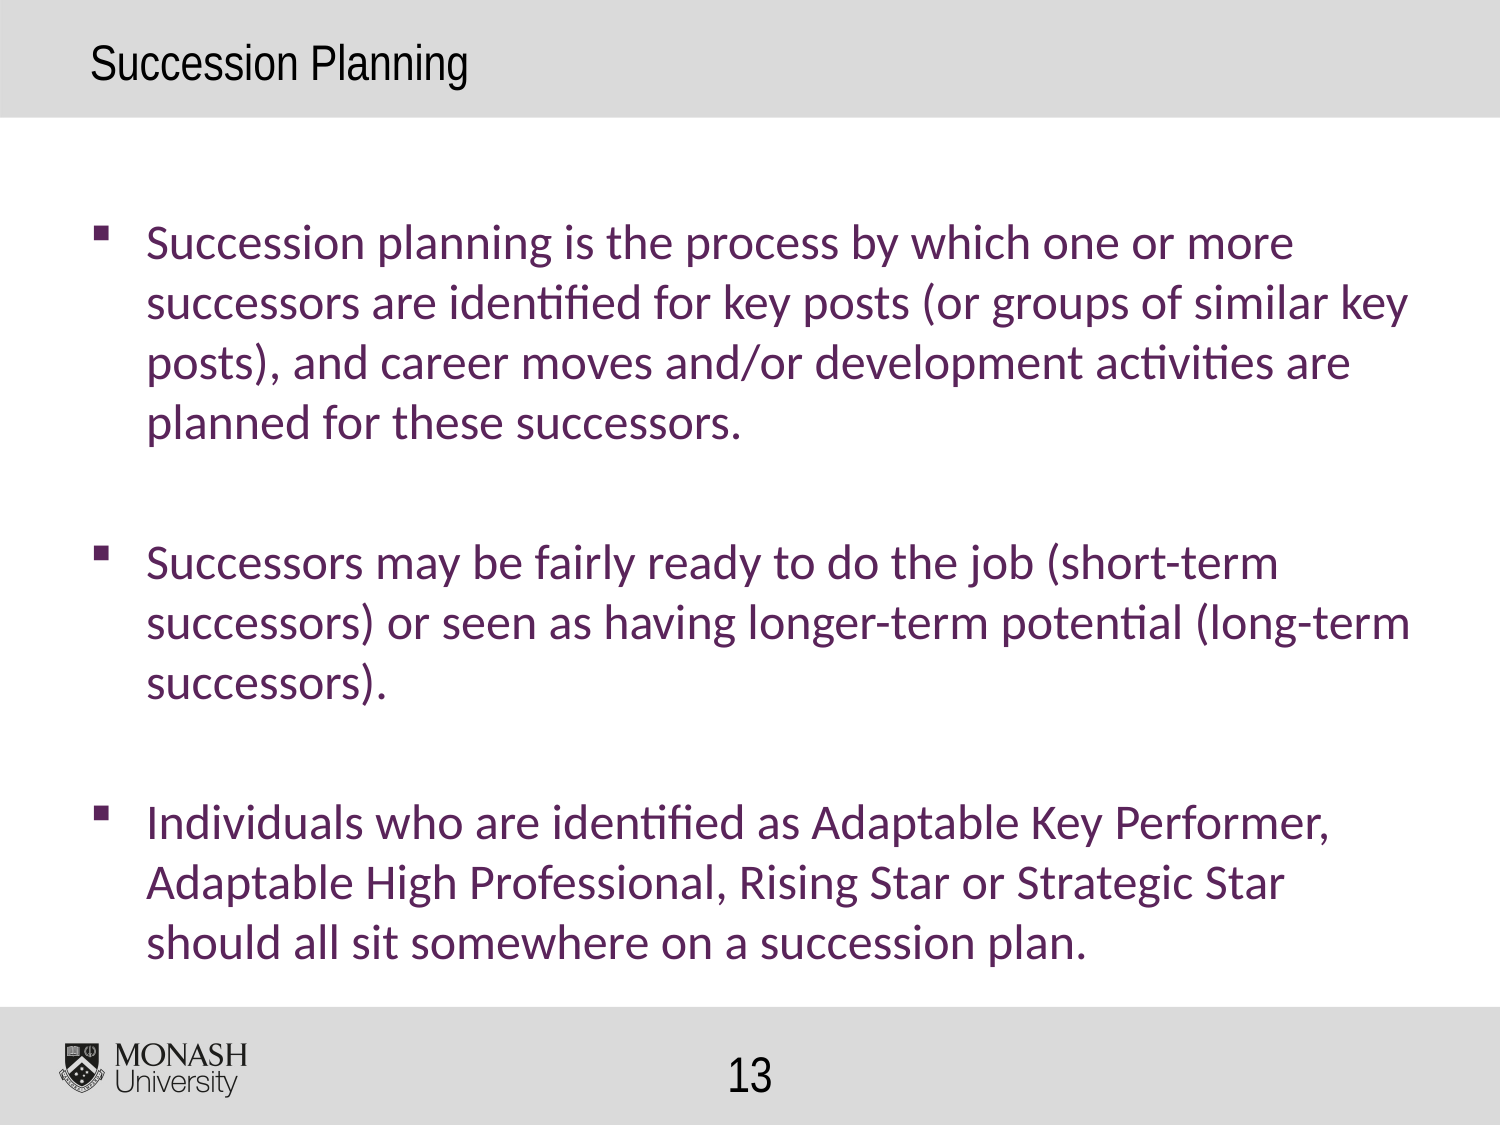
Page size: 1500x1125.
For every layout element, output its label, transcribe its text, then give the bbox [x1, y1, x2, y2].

title Succession Planning [75, 23, 1425, 108]
picture [0, 0, 1500, 1125]
list Succession planning is the process by which one or more successors are identified for key posts (or groups of similar key posts), and career moves and/or development activities are planned for these successors. Successors may be fairly ready to do the job (short-term successors) or seen as having longer-term potential (long-term successors). Individuals who are identified as Adaptable Key Performer, Adaptable High Professional, Rising Star or Strategic Star should all sit somewhere on a succession plan. [75, 201, 1440, 945]
